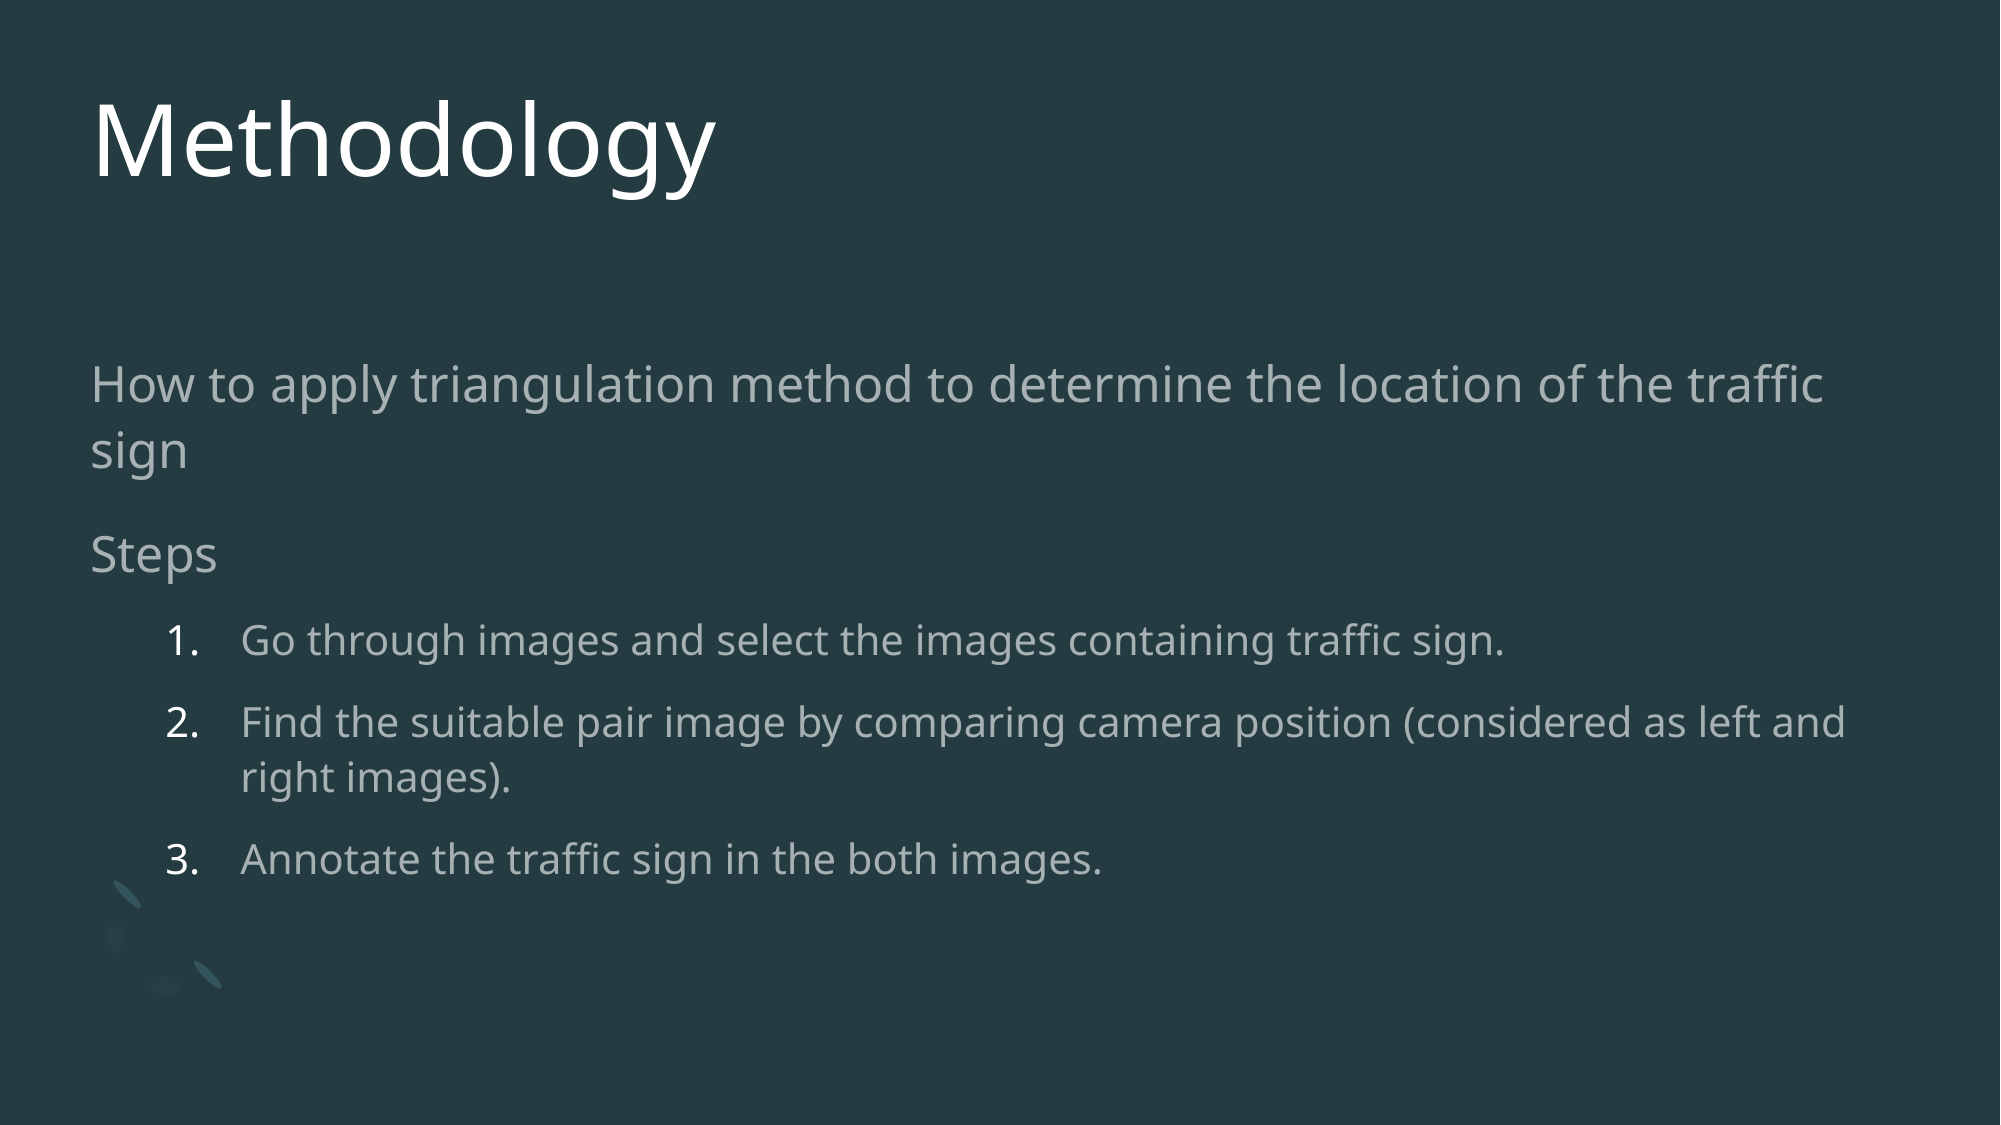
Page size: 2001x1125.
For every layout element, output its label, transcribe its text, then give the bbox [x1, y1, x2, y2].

list How to apply triangulation method to determine the location of the traffic sign Steps Go through images and select the images containing traffic sign. Find the suitable pair image by comparing camera position (considered as left and right images). Annotate the traffic sign in the both images. [90, 346, 1910, 1000]
title Methodology [90, 90, 1910, 309]
